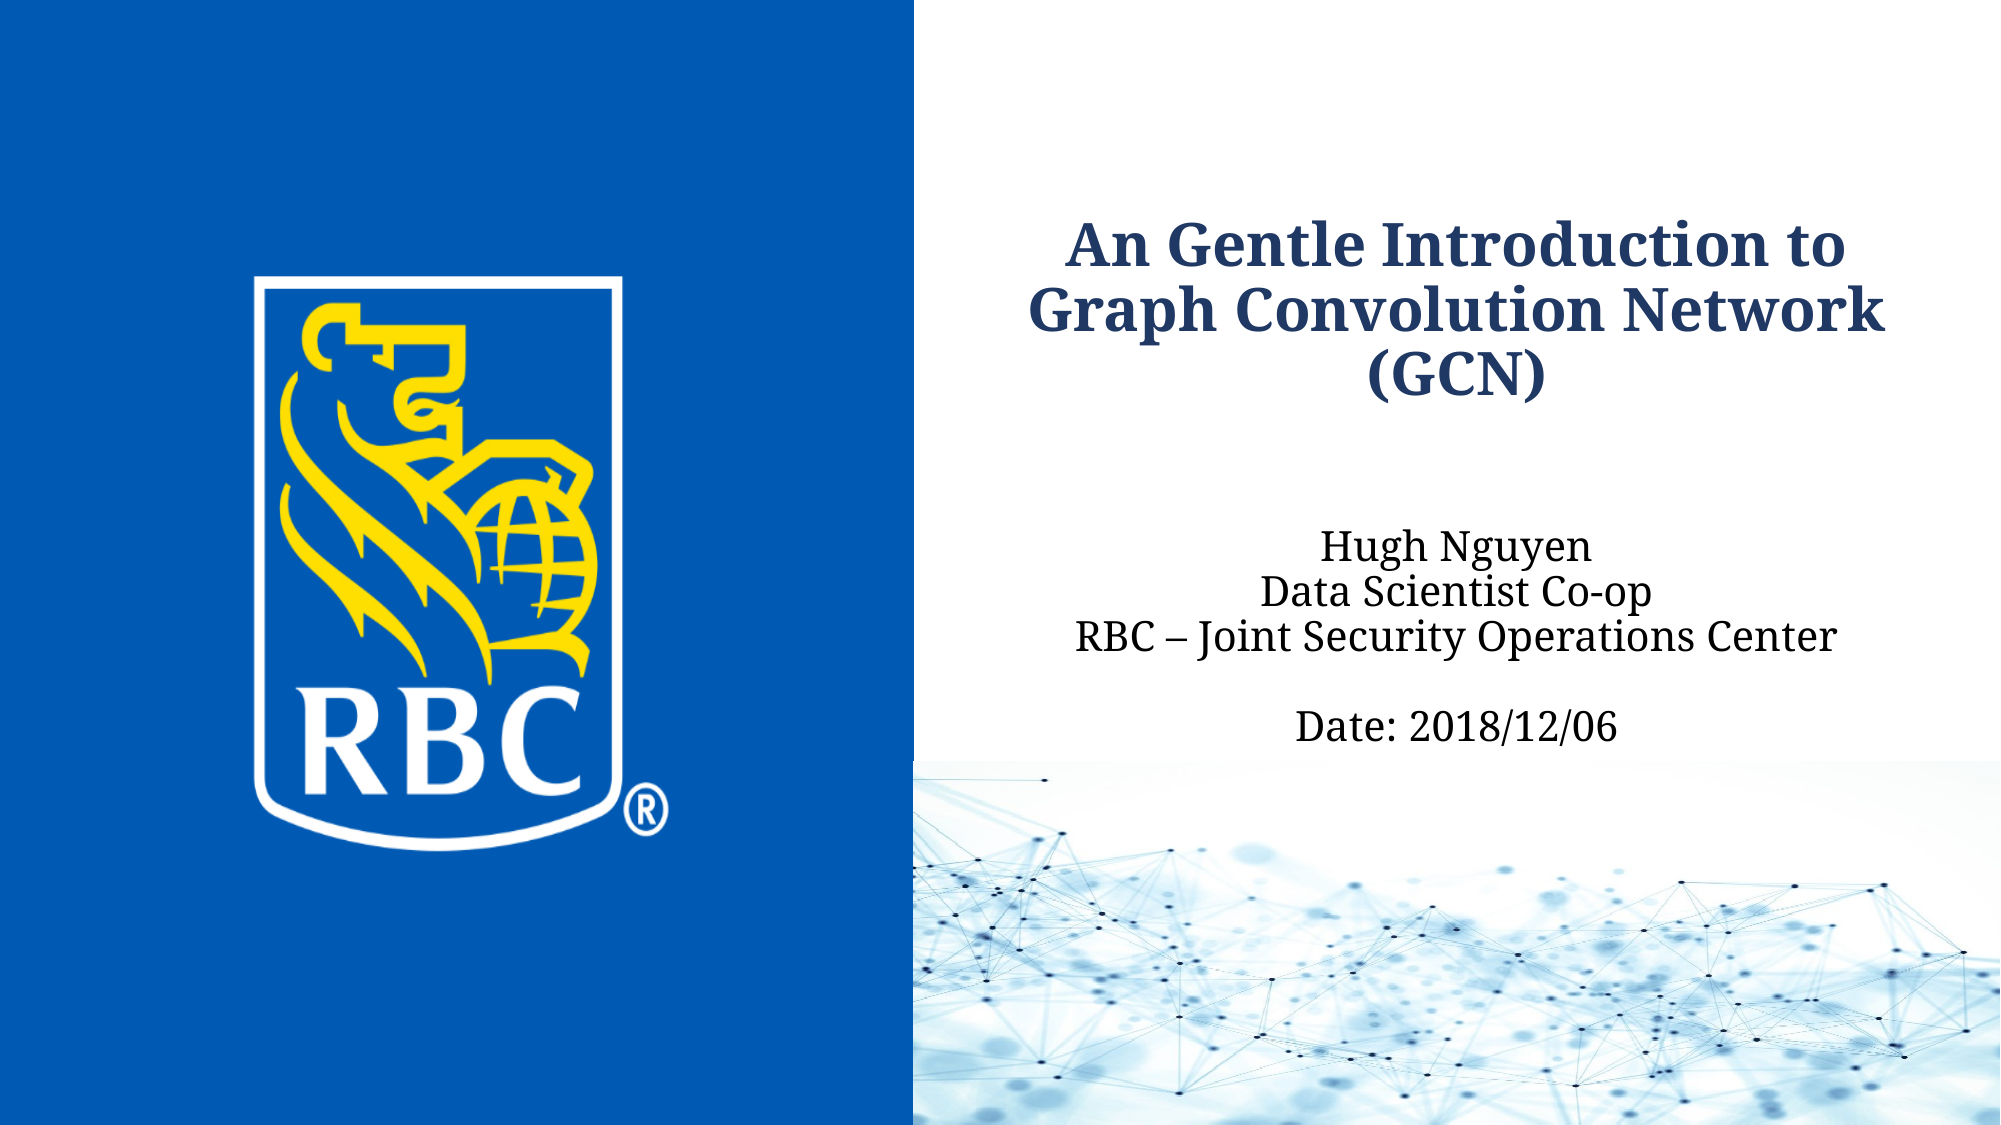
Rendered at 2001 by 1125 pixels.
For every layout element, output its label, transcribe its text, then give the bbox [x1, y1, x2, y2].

picture [0, 0, 2000, 1125]
text_box Hugh Nguyen Data Scientist Co-op RBC – Joint Security Operations Center Date: 2018/12/06 [914, 504, 2000, 758]
title An Gentle Introduction to Graph Convolution Network (GCN) [914, 205, 2000, 417]
